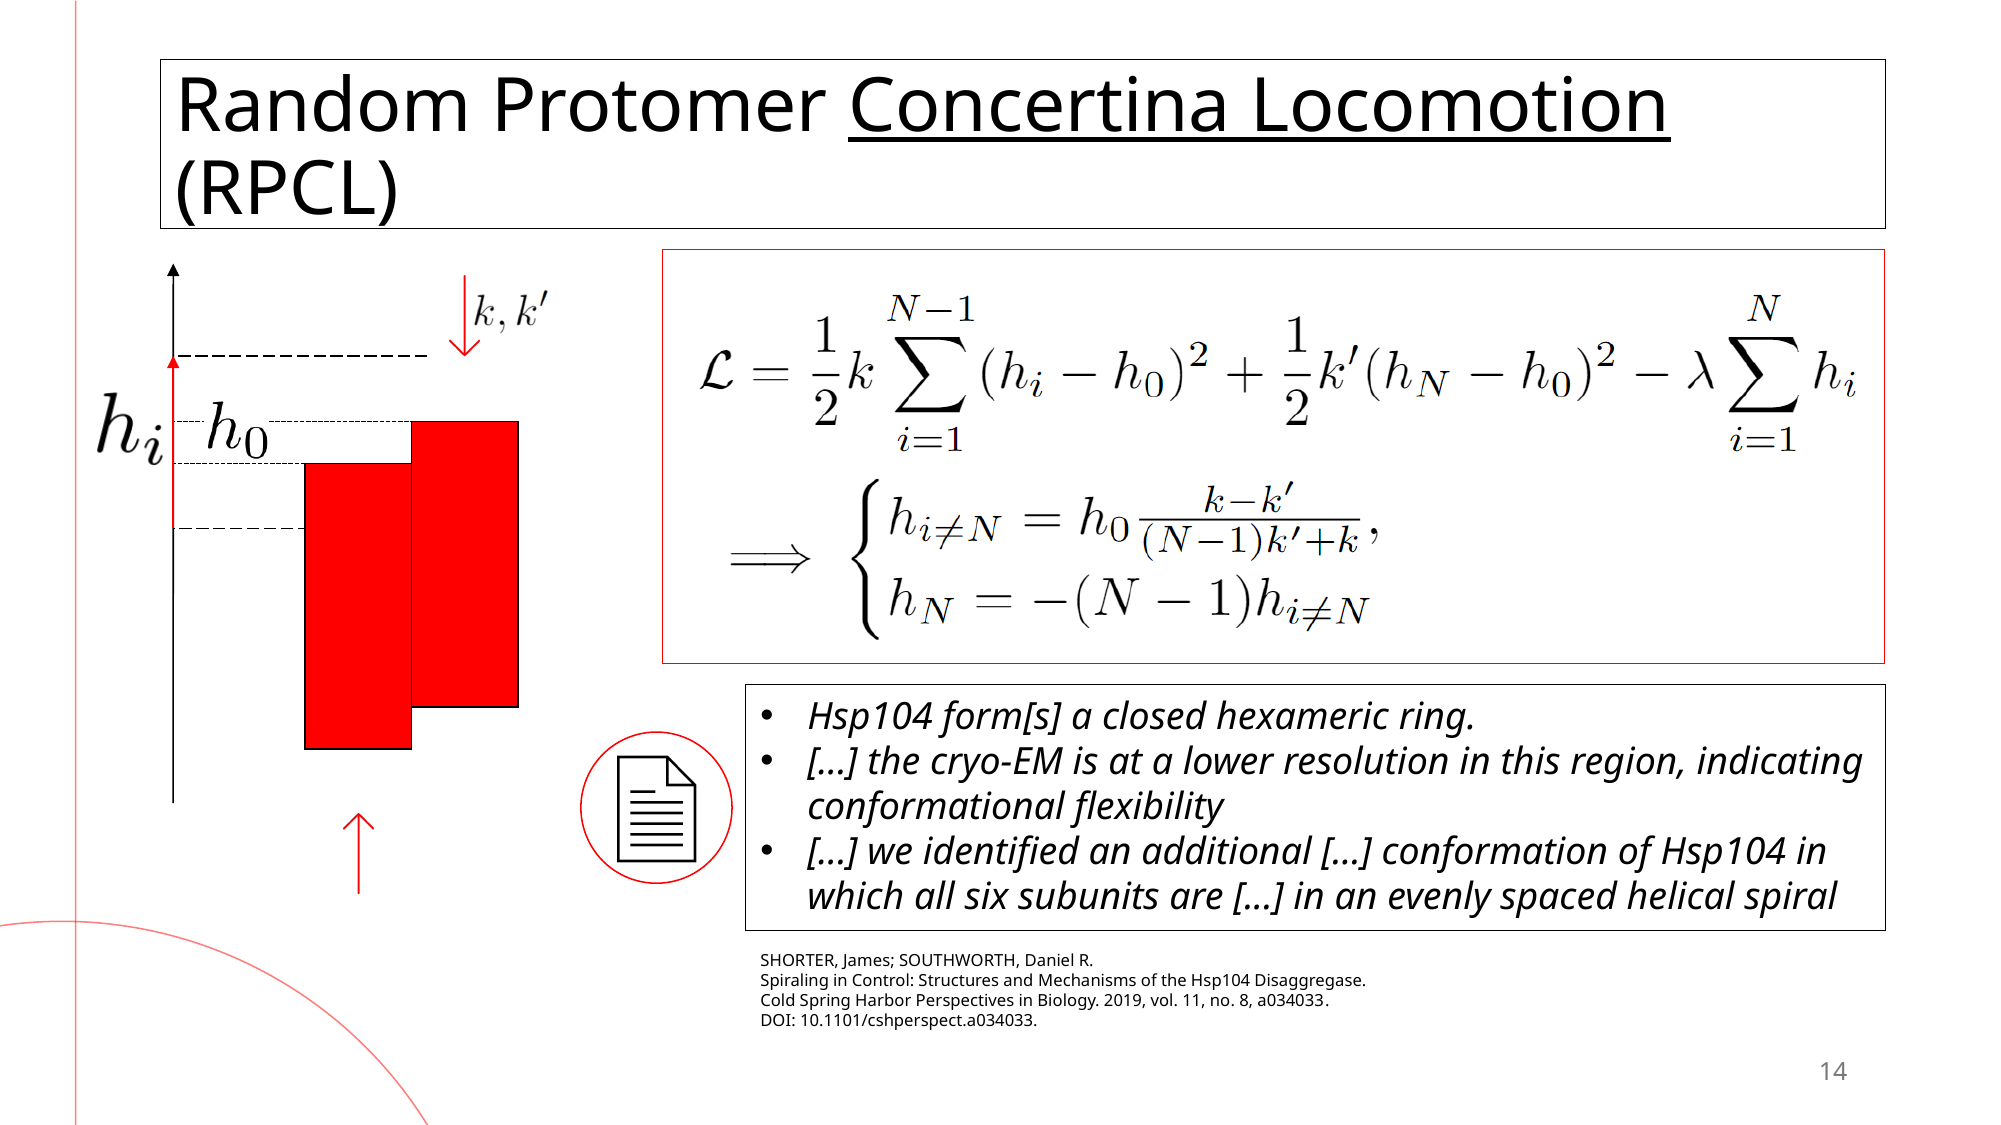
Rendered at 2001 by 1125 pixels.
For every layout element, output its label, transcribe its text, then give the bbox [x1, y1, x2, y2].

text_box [661, 249, 1885, 665]
text_box SHORTER, James; SOUTHWORTH, Daniel R. Spiraling in Control: Structures and Mechanisms of the Hsp104 Disaggregase. Cold Spring Harbor Perspectives in Biology. 2019, vol. 11, no. 8, a034033. DOI: 10.1101/cshperspect.a034033. [745, 942, 1886, 1037]
text_box [303, 462, 413, 751]
picture [92, 385, 170, 470]
picture [203, 394, 268, 462]
picture [311, 807, 405, 901]
slide_number 14 [1412, 1042, 1863, 1103]
title Random Protomer Concertina Locomotion (RPCL) [160, 59, 1886, 229]
text_box Hsp104 form[s] a closed hexameric ring. [...] the cryo-EM is at a lower resolution in this region, indicating conformational flexibility [...] we identified an additional [...] conformation of Hsp104 in which all six subunits are [...] in an evenly spaced helical spiral [745, 684, 1886, 931]
text_box [77, 920, 430, 1125]
text_box [0, 919, 74, 1125]
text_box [580, 731, 733, 884]
text_box [410, 420, 520, 709]
picture [418, 268, 551, 363]
